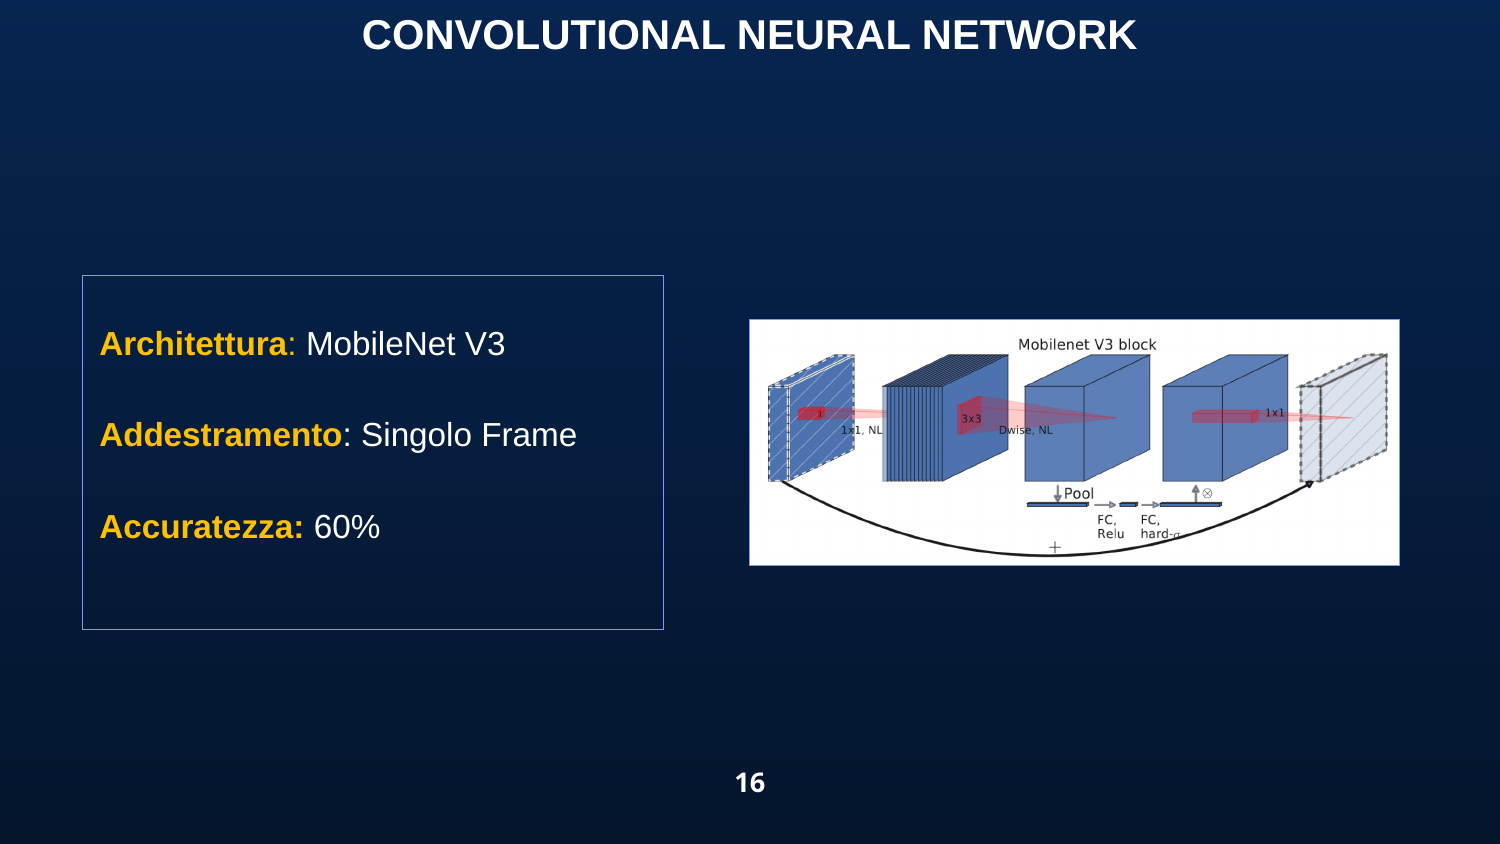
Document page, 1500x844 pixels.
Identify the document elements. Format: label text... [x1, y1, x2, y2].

picture [748, 318, 1401, 566]
text_box Architettura: MobileNet V3 Addestramento: Singolo Frame Accuratezza: 60% [82, 275, 664, 630]
slide_number 16 [705, 724, 795, 844]
text_box CONVOLUTIONAL NEURAL NETWORK [245, 0, 1255, 65]
